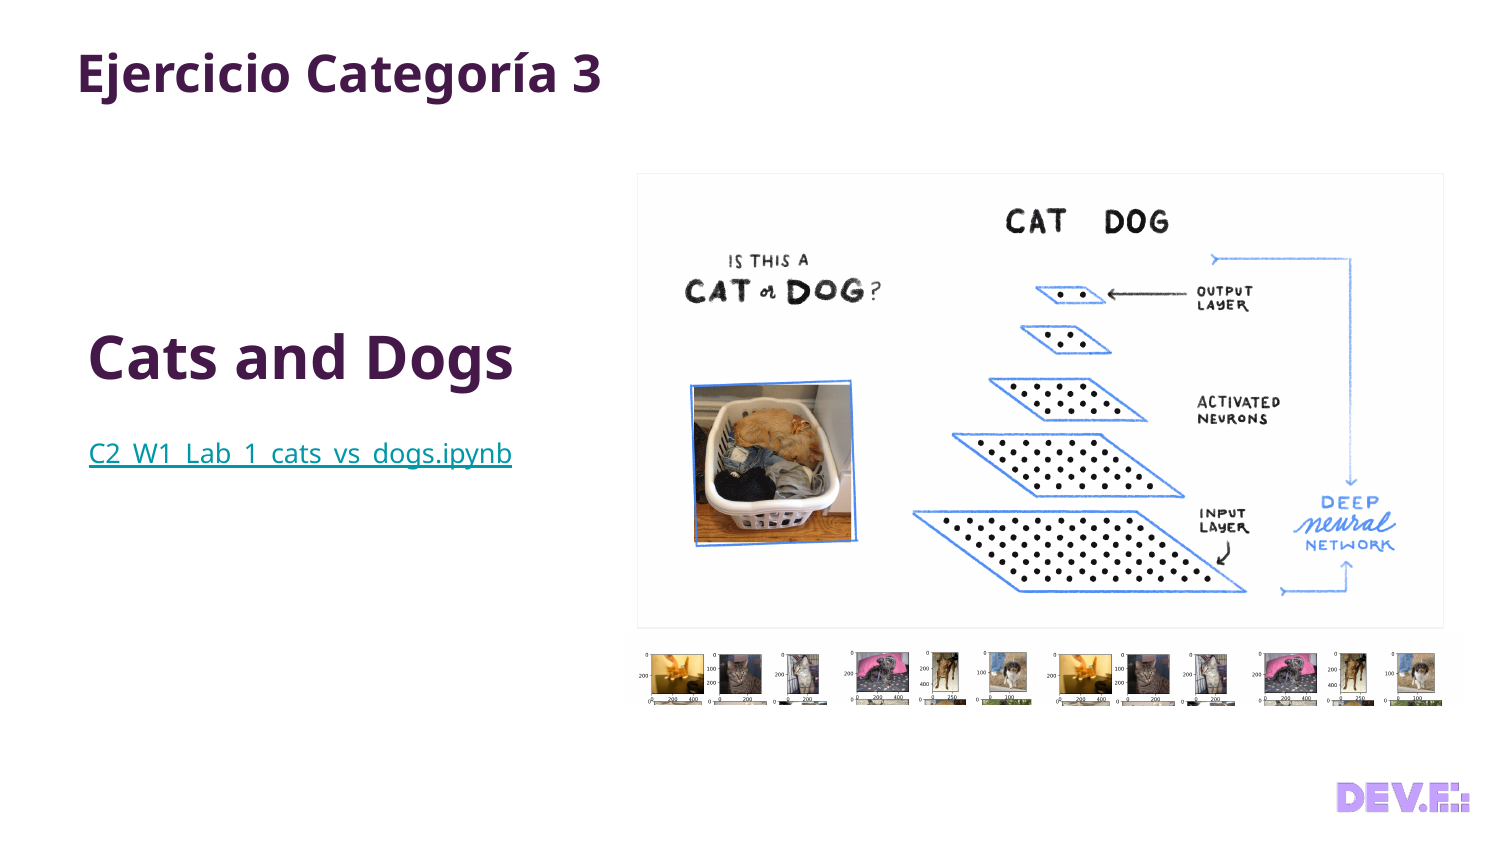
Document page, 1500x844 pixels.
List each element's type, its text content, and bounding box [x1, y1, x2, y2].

picture [638, 174, 1444, 628]
picture [1330, 776, 1474, 818]
text_box C2_W1_Lab_1_cats_vs_dogs.ipynb [73, 402, 628, 488]
text_box Cats and Dogs [72, 304, 633, 426]
picture [623, 632, 1465, 706]
text_box Ejercicio Categoría 3 [61, 25, 1470, 135]
